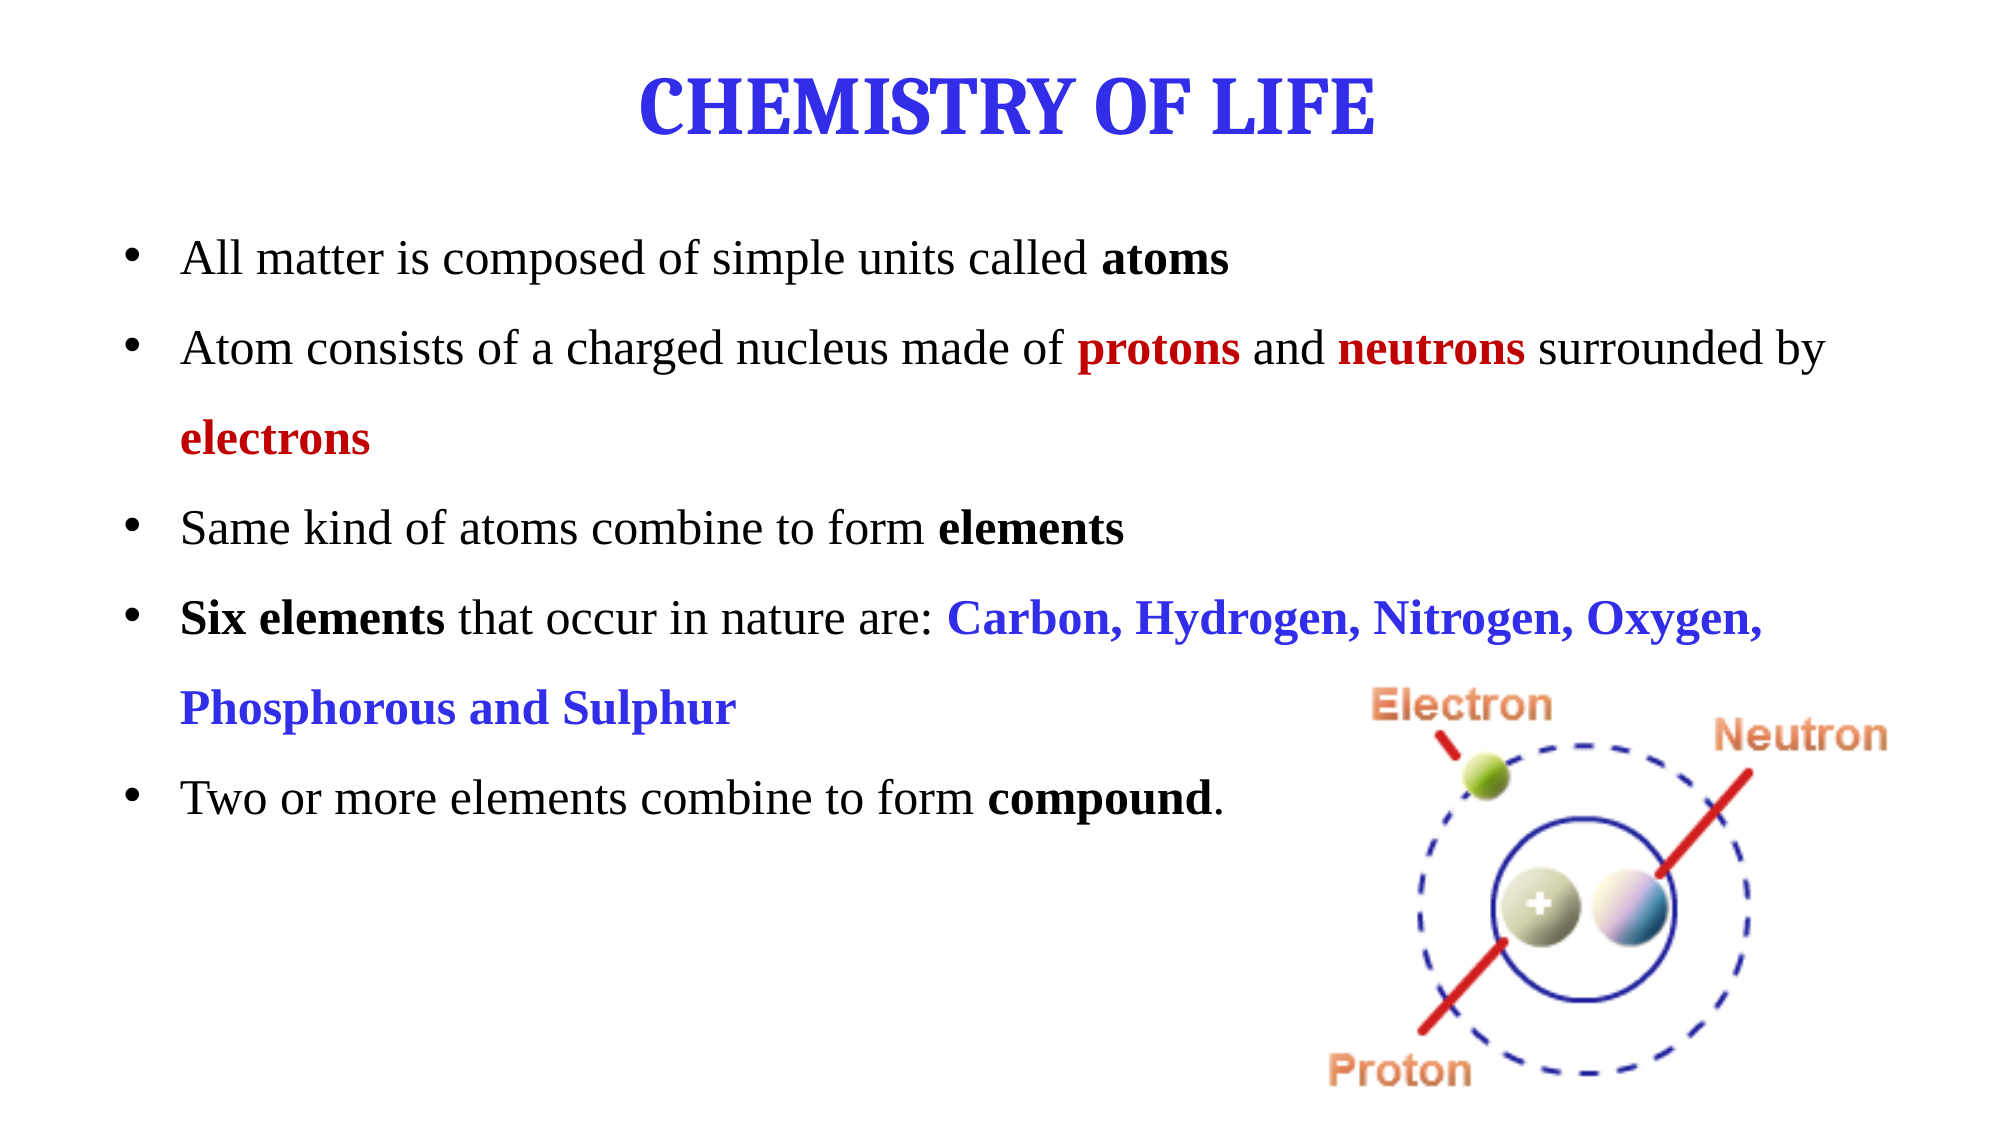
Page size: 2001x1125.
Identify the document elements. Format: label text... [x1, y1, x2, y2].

text_box All matter is composed of simple units called atoms Atom consists of a charged nucleus made of protons and neutrons surrounded by electrons Same kind of atoms combine to form elements Six elements that occur in nature are: Carbon, Hydrogen, Nitrogen, Oxygen, Phosphorous and Sulphur Two or more elements combine to form compound. [108, 186, 1919, 832]
picture [1315, 673, 1900, 1107]
text_box CHEMISTRY OF LIFE [60, 43, 1957, 159]
